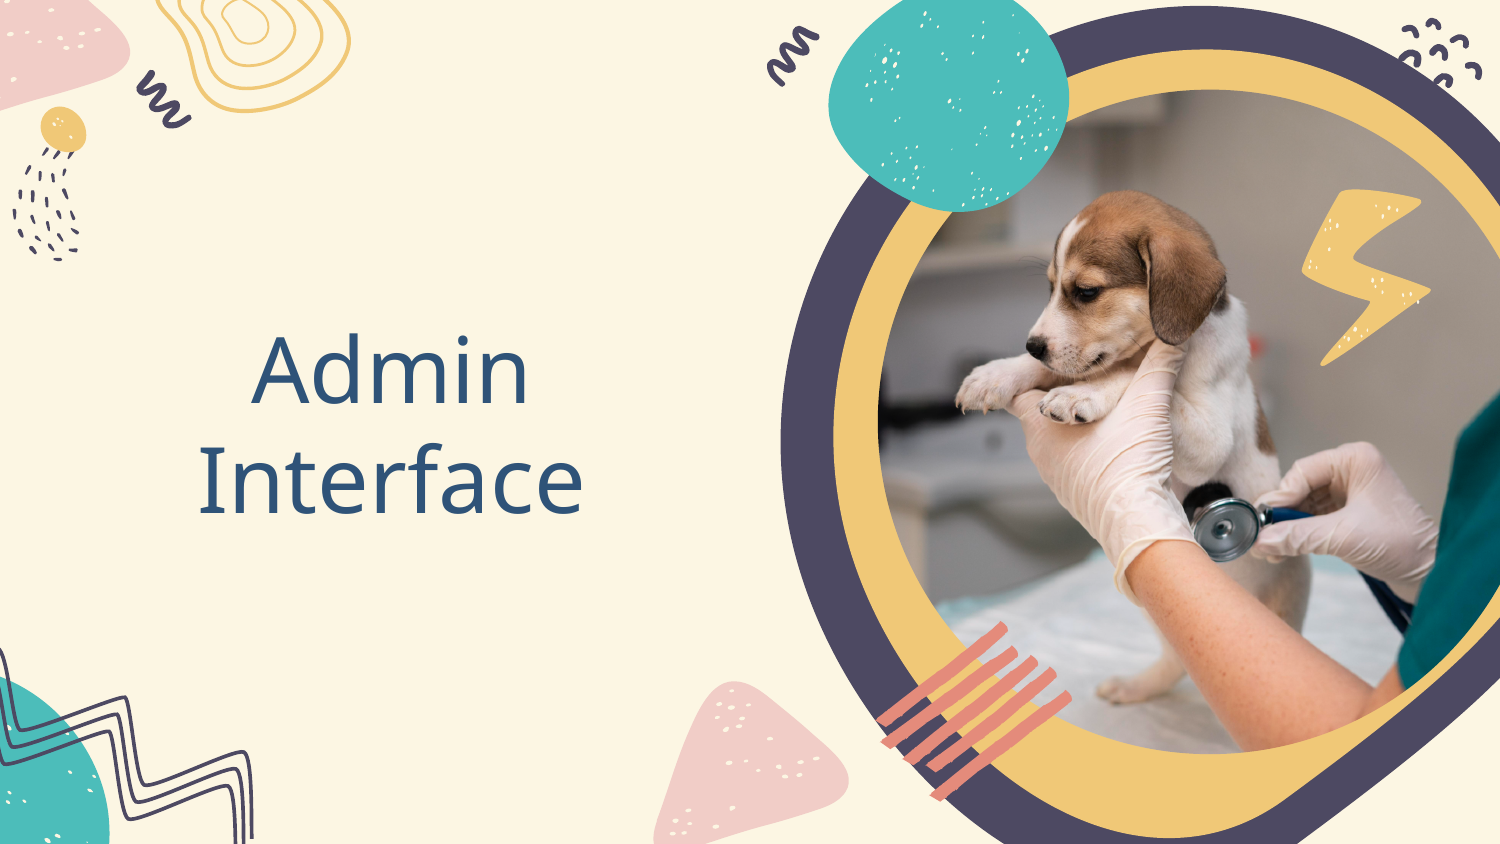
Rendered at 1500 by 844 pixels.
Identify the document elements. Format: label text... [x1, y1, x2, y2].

text_box [1080, 49, 1366, 88]
text_box [1065, 763, 1334, 839]
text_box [827, 0, 1075, 213]
text_box [833, 266, 872, 608]
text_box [1267, 170, 1467, 393]
text_box [780, 220, 872, 715]
picture [877, 89, 1500, 755]
title Admin Interface [109, 296, 675, 579]
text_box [877, 619, 1069, 805]
text_box [961, 763, 1404, 844]
text_box [1080, 5, 1442, 88]
